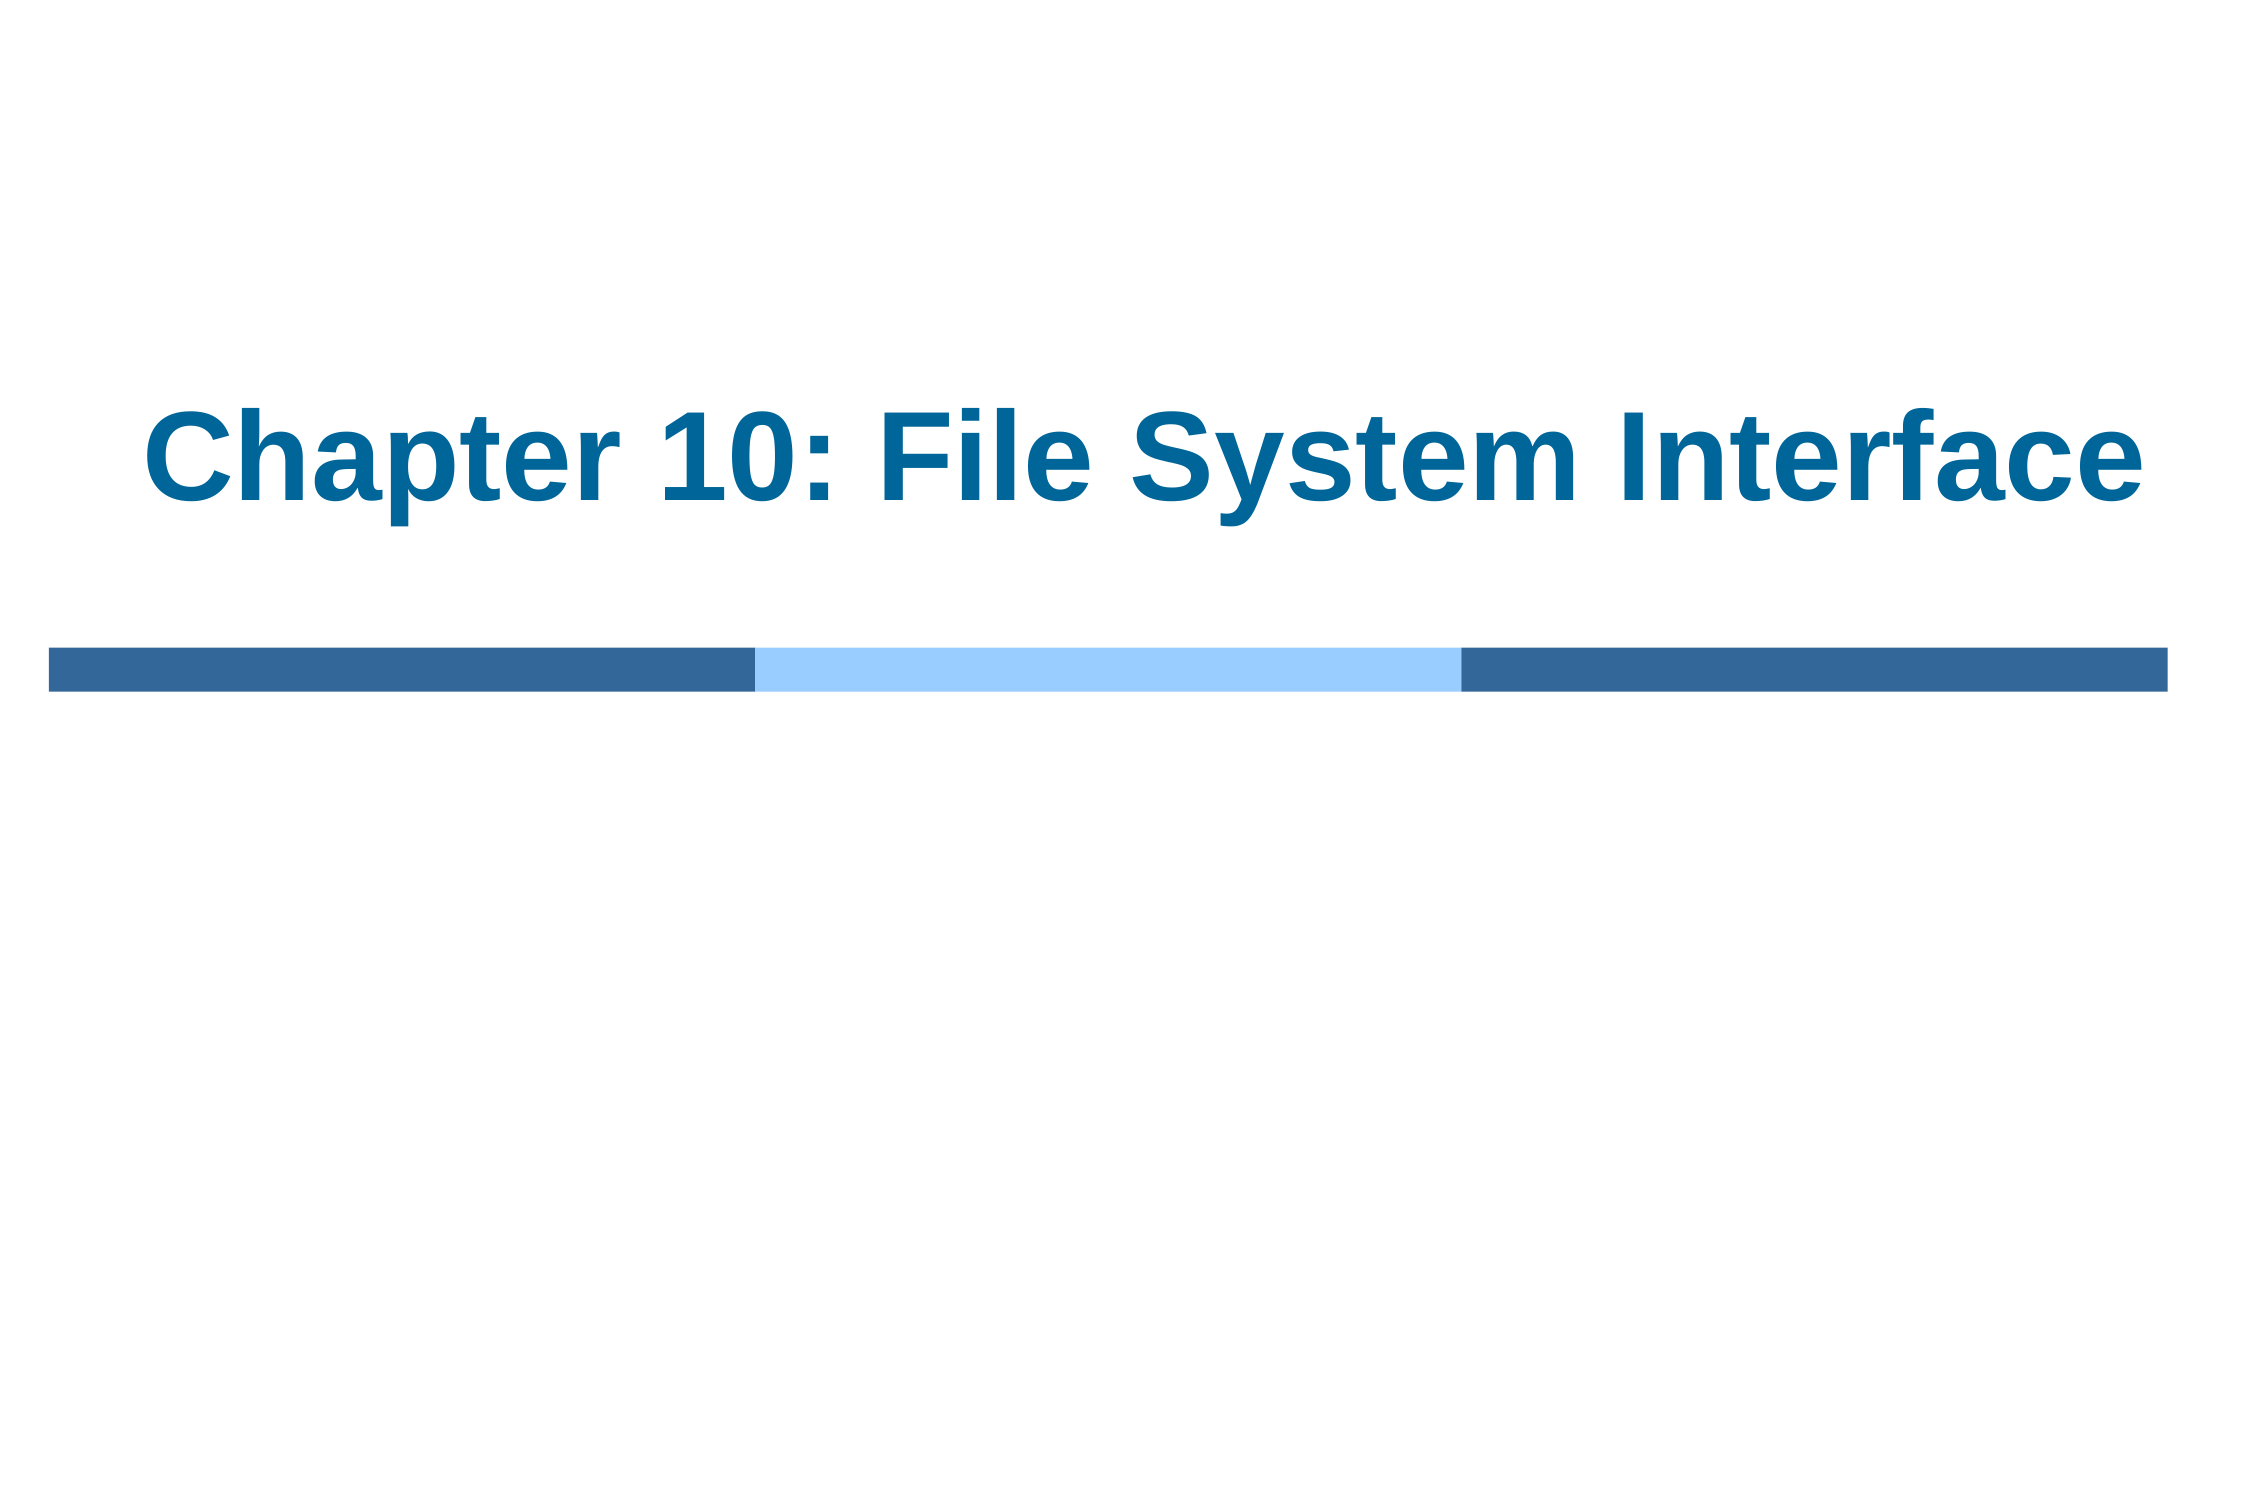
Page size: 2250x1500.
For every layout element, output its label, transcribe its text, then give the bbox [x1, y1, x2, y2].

title Chapter 10: File System Interface [0, 71, 2250, 537]
